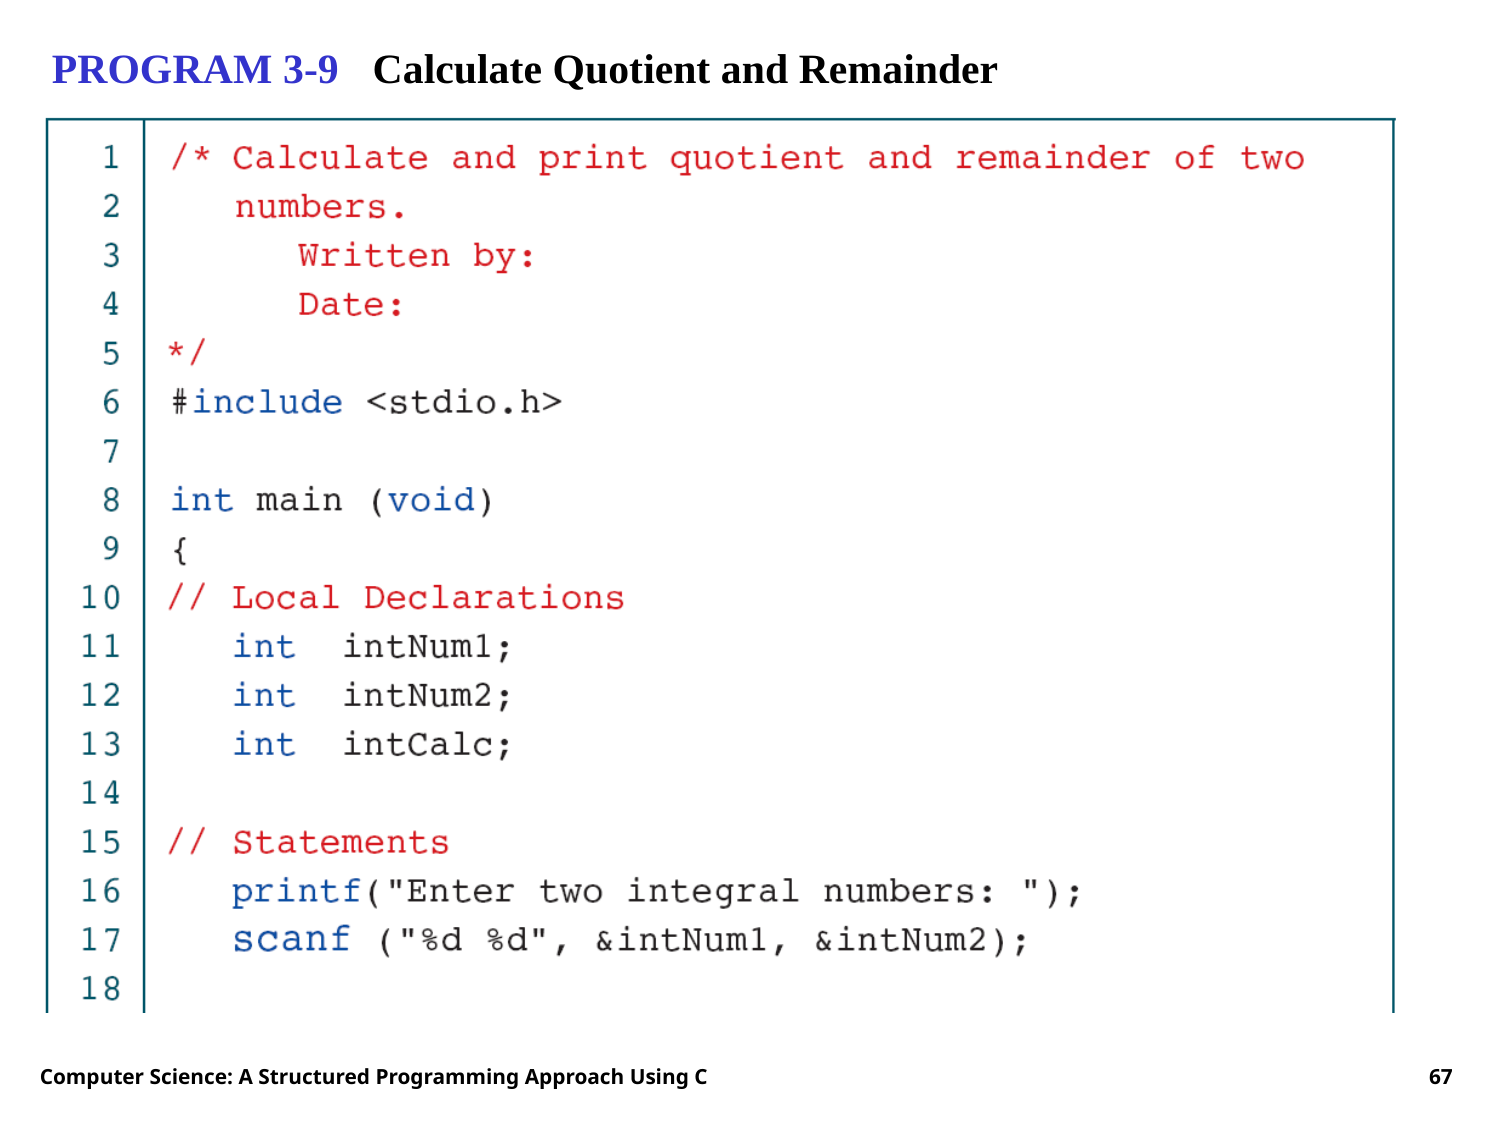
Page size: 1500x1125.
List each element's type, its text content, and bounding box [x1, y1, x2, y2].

picture [146, 121, 1392, 1013]
text_box Calculate Quotient and Remainder [357, 34, 1014, 100]
footer Computer Science: A Structured Programming Approach Using C [24, 1023, 876, 1100]
slide_number 67 [1154, 1023, 1468, 1100]
picture [35, 112, 1401, 1013]
picture [49, 121, 142, 1013]
text_box PROGRAM 3-9 [37, 34, 354, 100]
